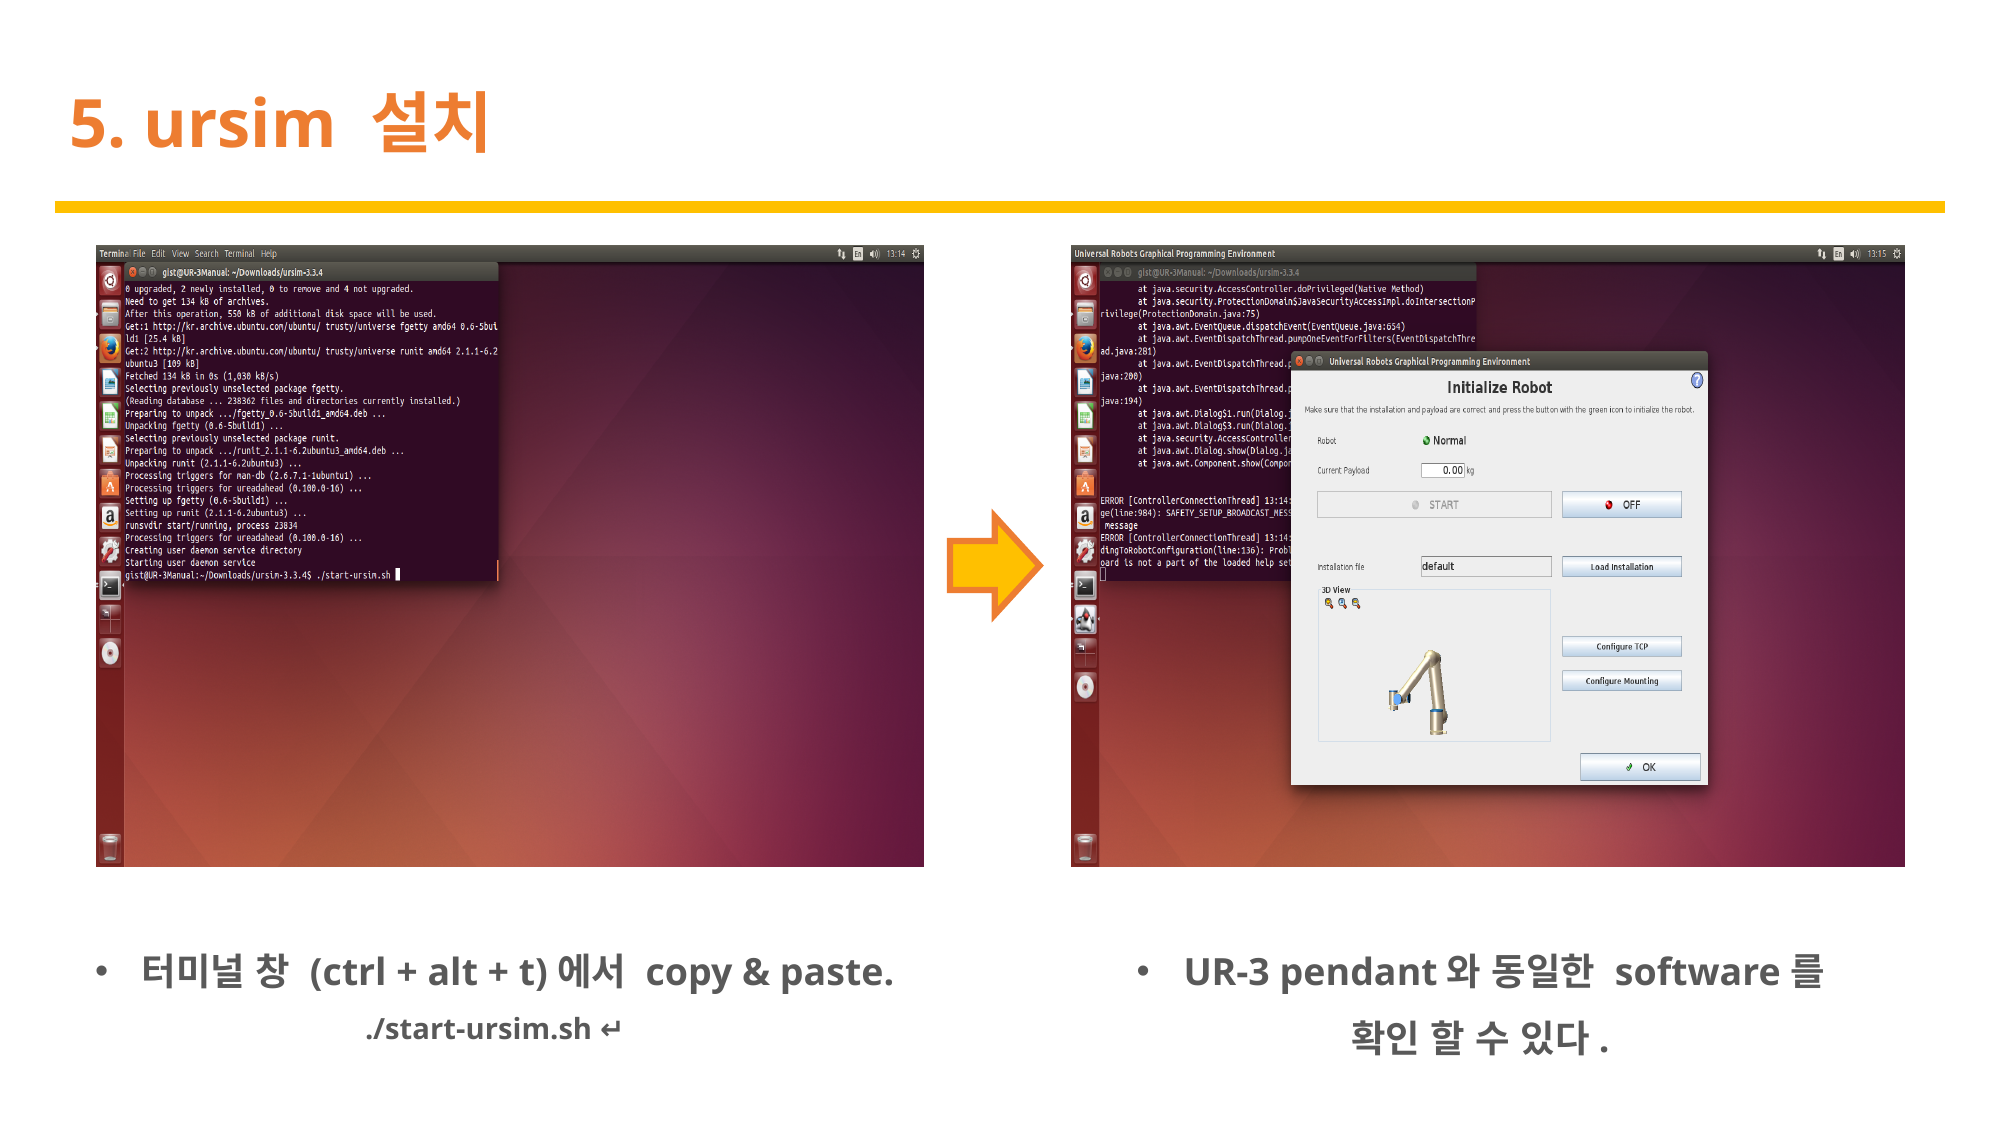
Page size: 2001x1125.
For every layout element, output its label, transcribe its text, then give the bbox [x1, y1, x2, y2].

text_box [948, 513, 1042, 618]
text_box 터미널 창 (ctrl + alt + t)에서 copy & paste. ./start-ursim.sh ↵ [0, 918, 991, 1053]
text_box UR-3 pendant와 동일한 software를 확인 할 수 있다. [984, 917, 1977, 1068]
text_box 5. ursim 설치 [54, 73, 1927, 168]
picture [96, 245, 924, 867]
picture [1071, 245, 1905, 867]
